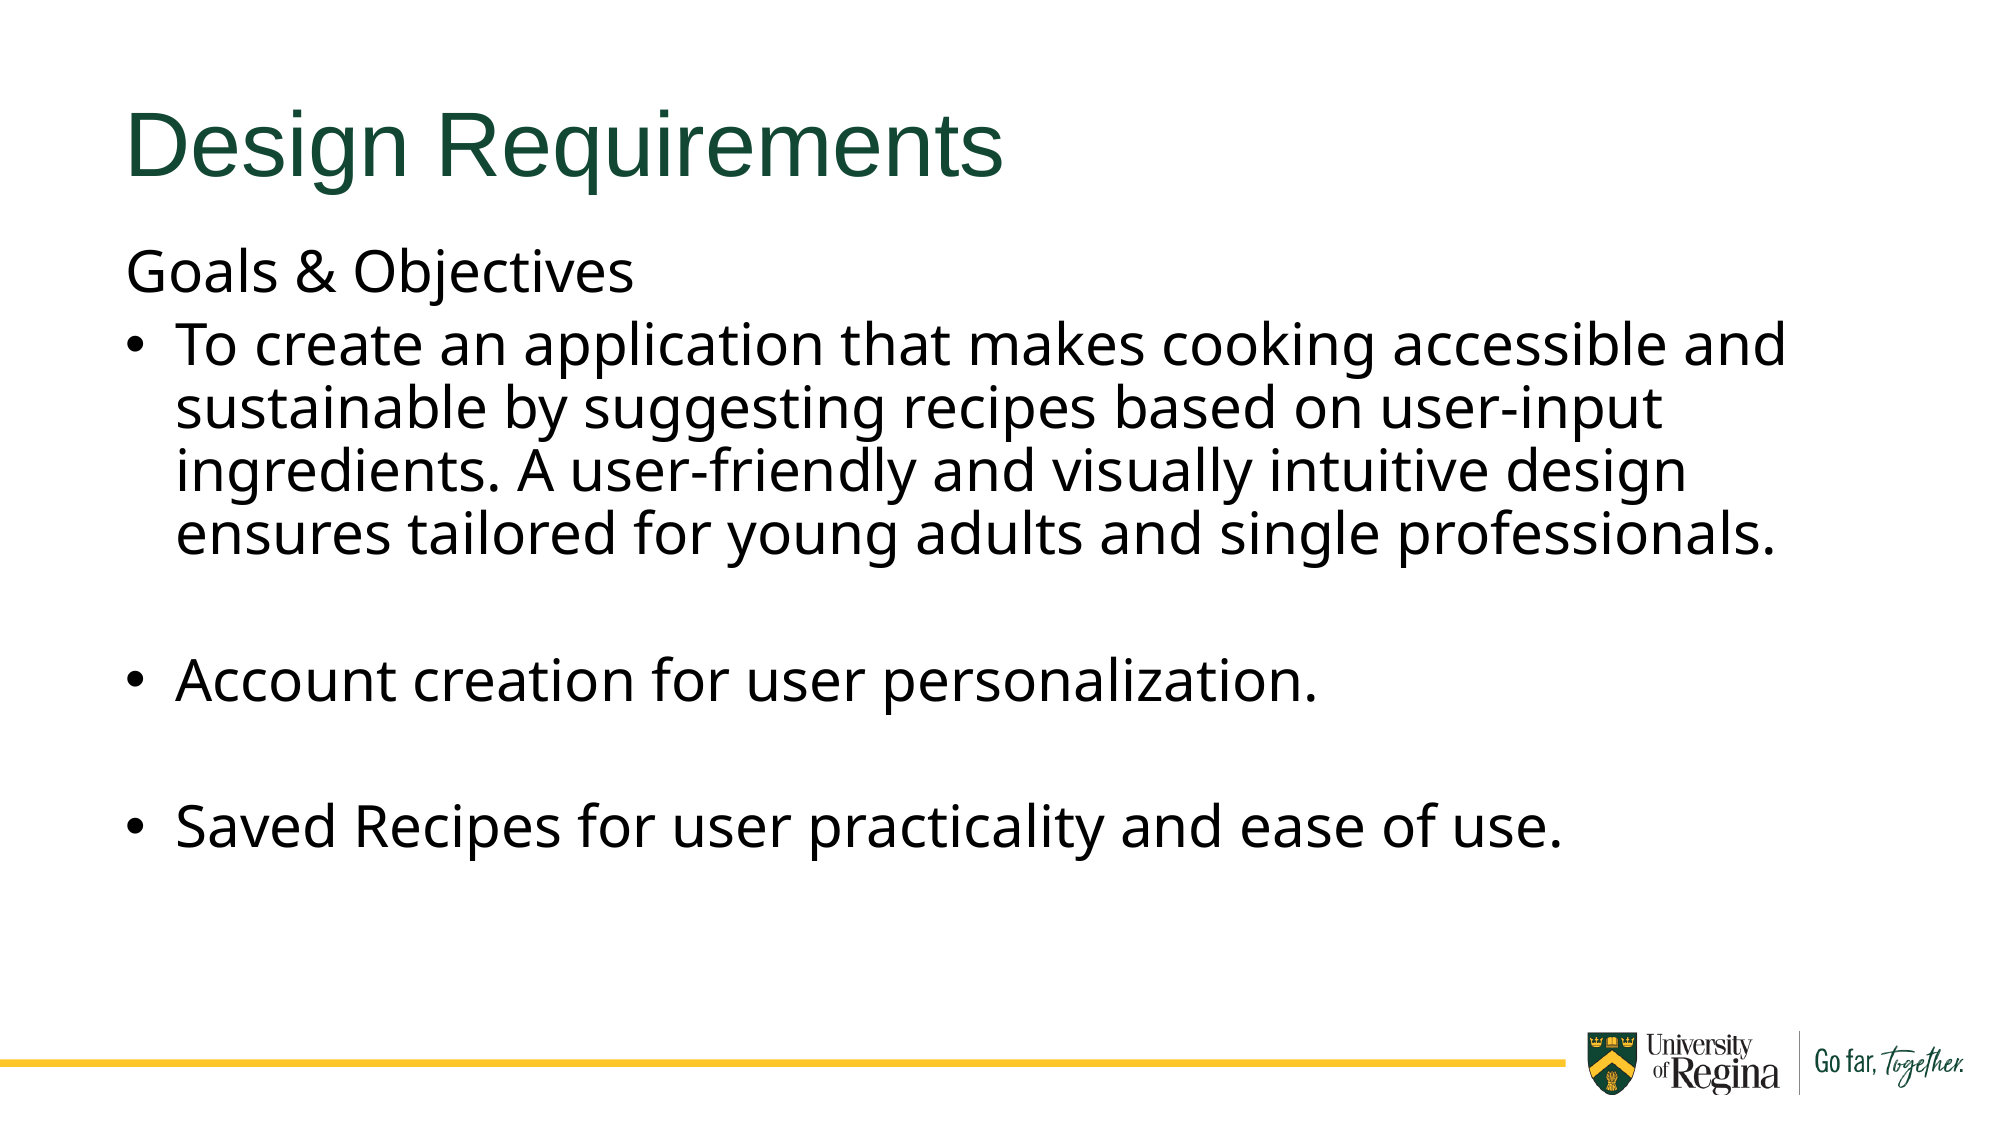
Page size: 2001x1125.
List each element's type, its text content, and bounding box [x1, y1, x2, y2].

list Design Requirements [109, 89, 1891, 213]
text_box Goals & Objectives To create an application that makes cooking accessible and sustainable by suggesting recipes based on user-input ingredients. A user-friendly and visually intuitive design ensures tailored for young adults and single professionals. Account creation for user personalization. Saved Recipes for user practicality and ease of use. [109, 234, 1871, 991]
